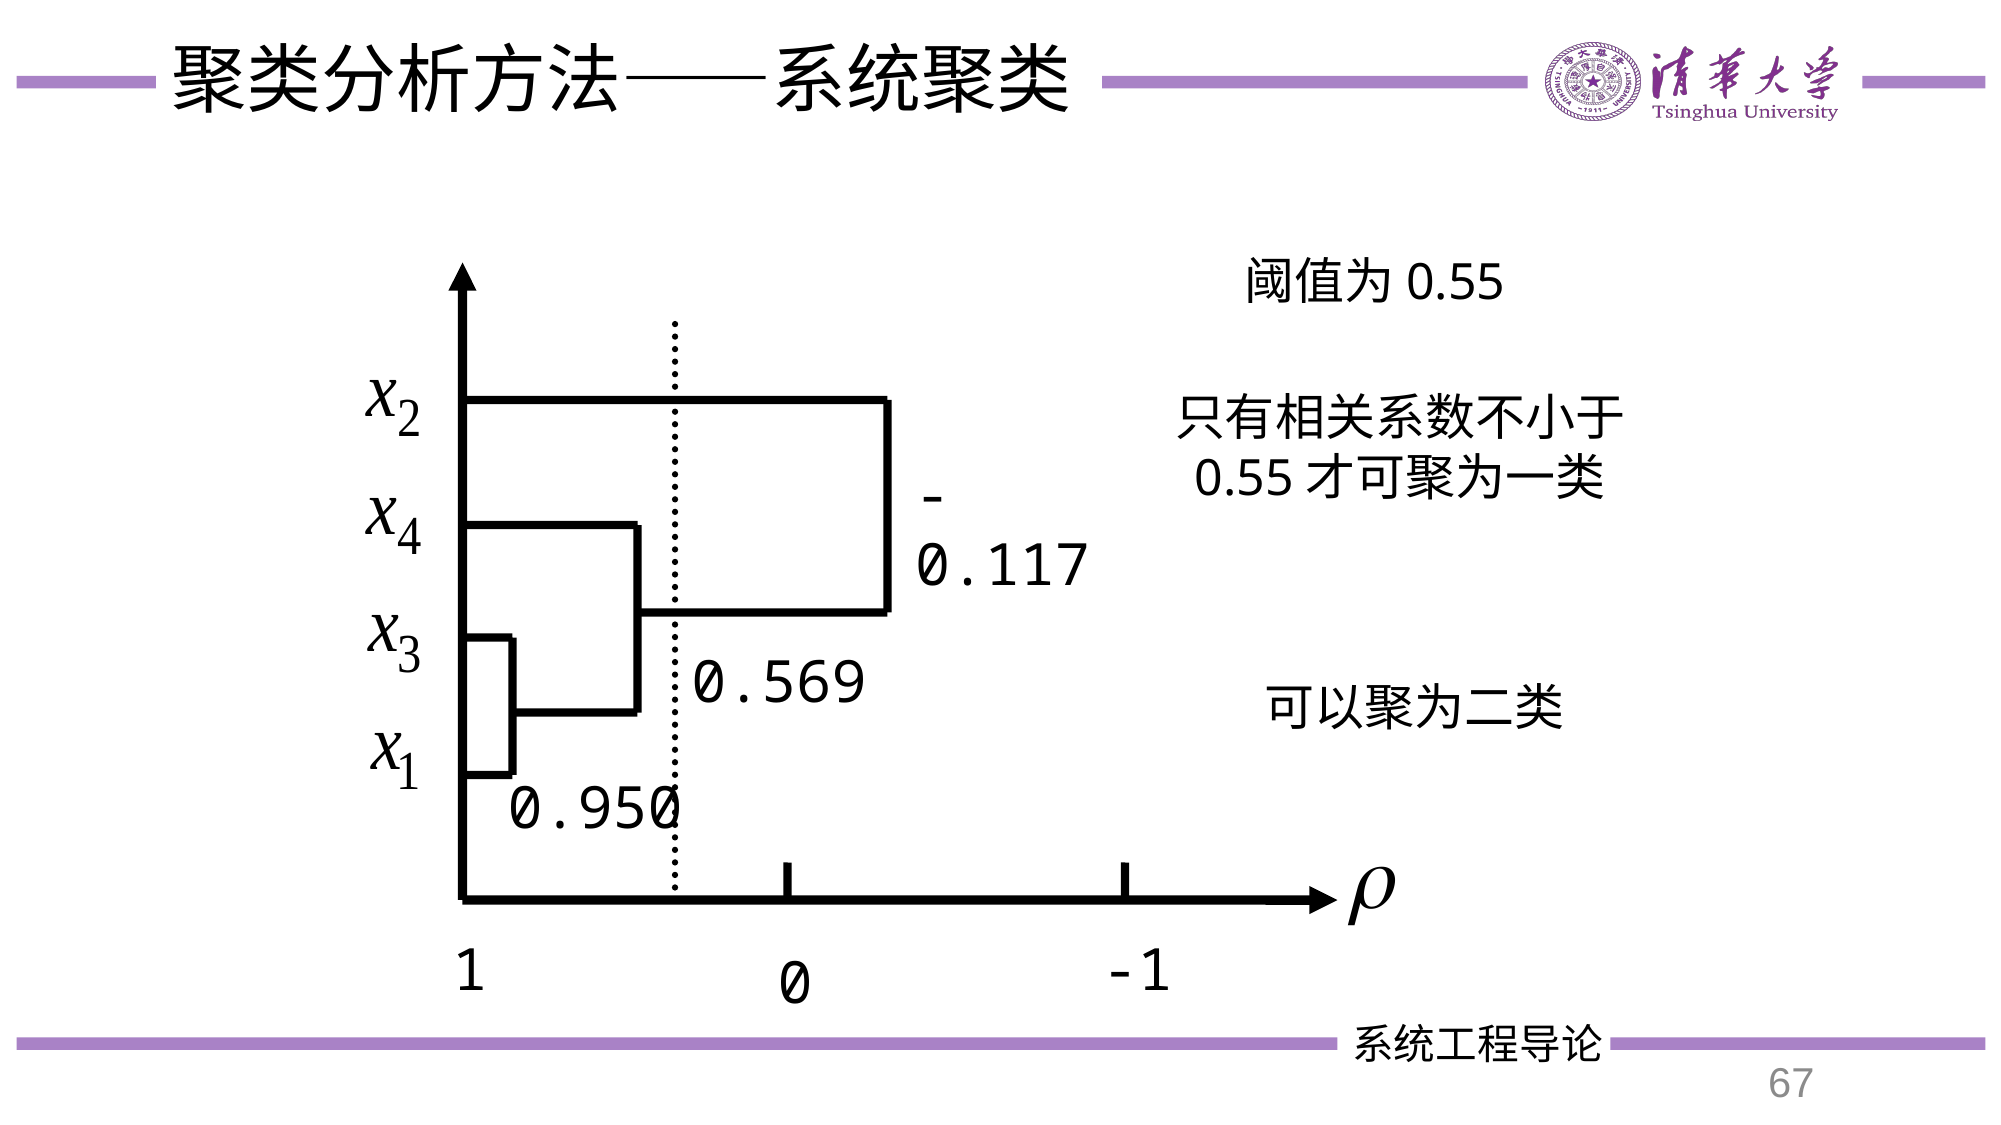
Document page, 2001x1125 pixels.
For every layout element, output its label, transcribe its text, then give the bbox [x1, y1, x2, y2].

picture [1545, 42, 1641, 121]
slide_number 67 [1610, 1051, 1830, 1112]
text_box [350, 333, 442, 813]
title 聚类分析方法——系统聚类 [155, 0, 1103, 191]
text_box [456, 262, 469, 399]
text_box -1 [1087, 924, 1200, 1011]
text_box [1126, 893, 1328, 907]
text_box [462, 637, 513, 775]
text_box 阈值为0.55 [1162, 242, 1588, 318]
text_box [492, 399, 902, 848]
picture [1652, 46, 1838, 121]
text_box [1328, 848, 1422, 952]
text_box 1 [437, 924, 513, 1011]
text_box 只有相关系数不小于 0.55才可聚为一类 [1050, 377, 1750, 513]
text_box 可以聚为二类 [1149, 667, 1680, 743]
text_box -0.117 [902, 449, 1125, 605]
text_box 0 [762, 937, 838, 1023]
